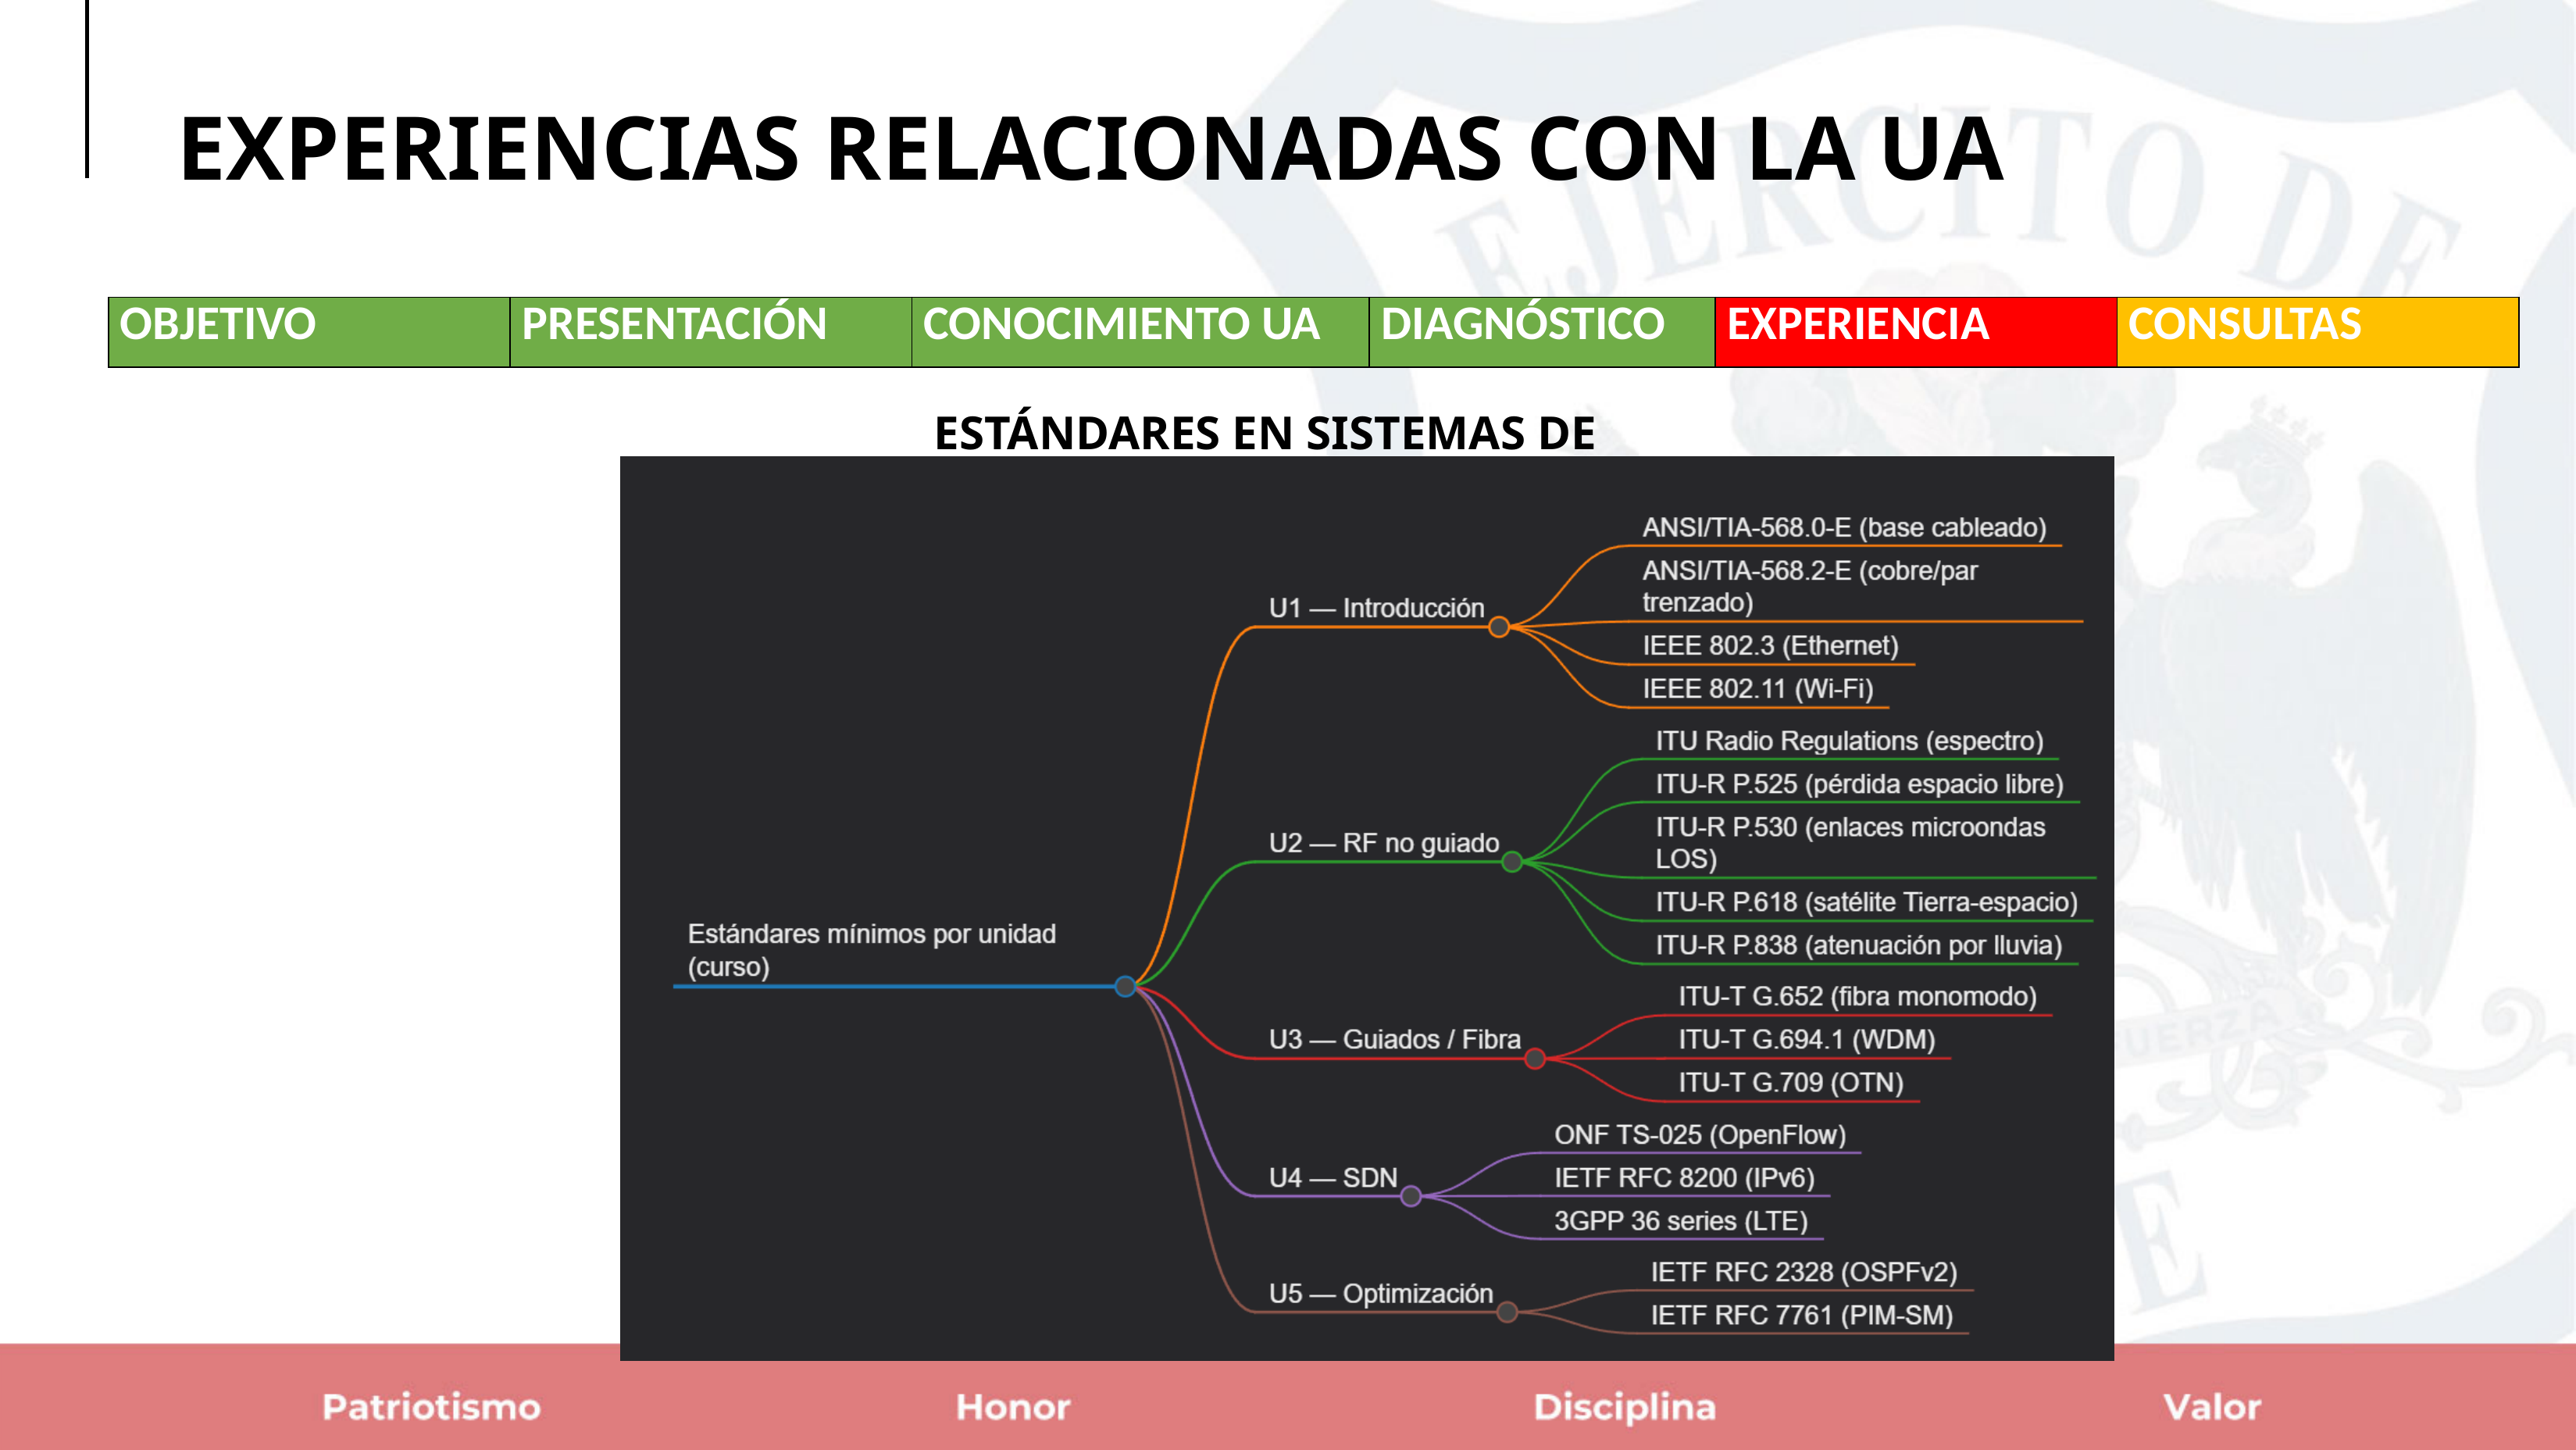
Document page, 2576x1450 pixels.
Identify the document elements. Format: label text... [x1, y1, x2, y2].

table_header OBJETIVO [109, 298, 509, 366]
picture [0, 0, 2576, 1450]
table_header CONSULTAS [2118, 298, 2518, 366]
text_box ESTÁNDARES EN SISTEMAS DE TRANSMISIÓN [933, 332, 1802, 456]
table_header DIAGNÓSTICO [1370, 298, 1714, 332]
table_header EXPERIENCIA [1716, 298, 2117, 366]
table_header PRESENTACIÓN [511, 298, 912, 366]
text_box EXPERIENCIAS RELACIONADAS CON LA UA [177, 0, 2313, 280]
table_header CONOCIMIENTO UA [912, 298, 1368, 366]
